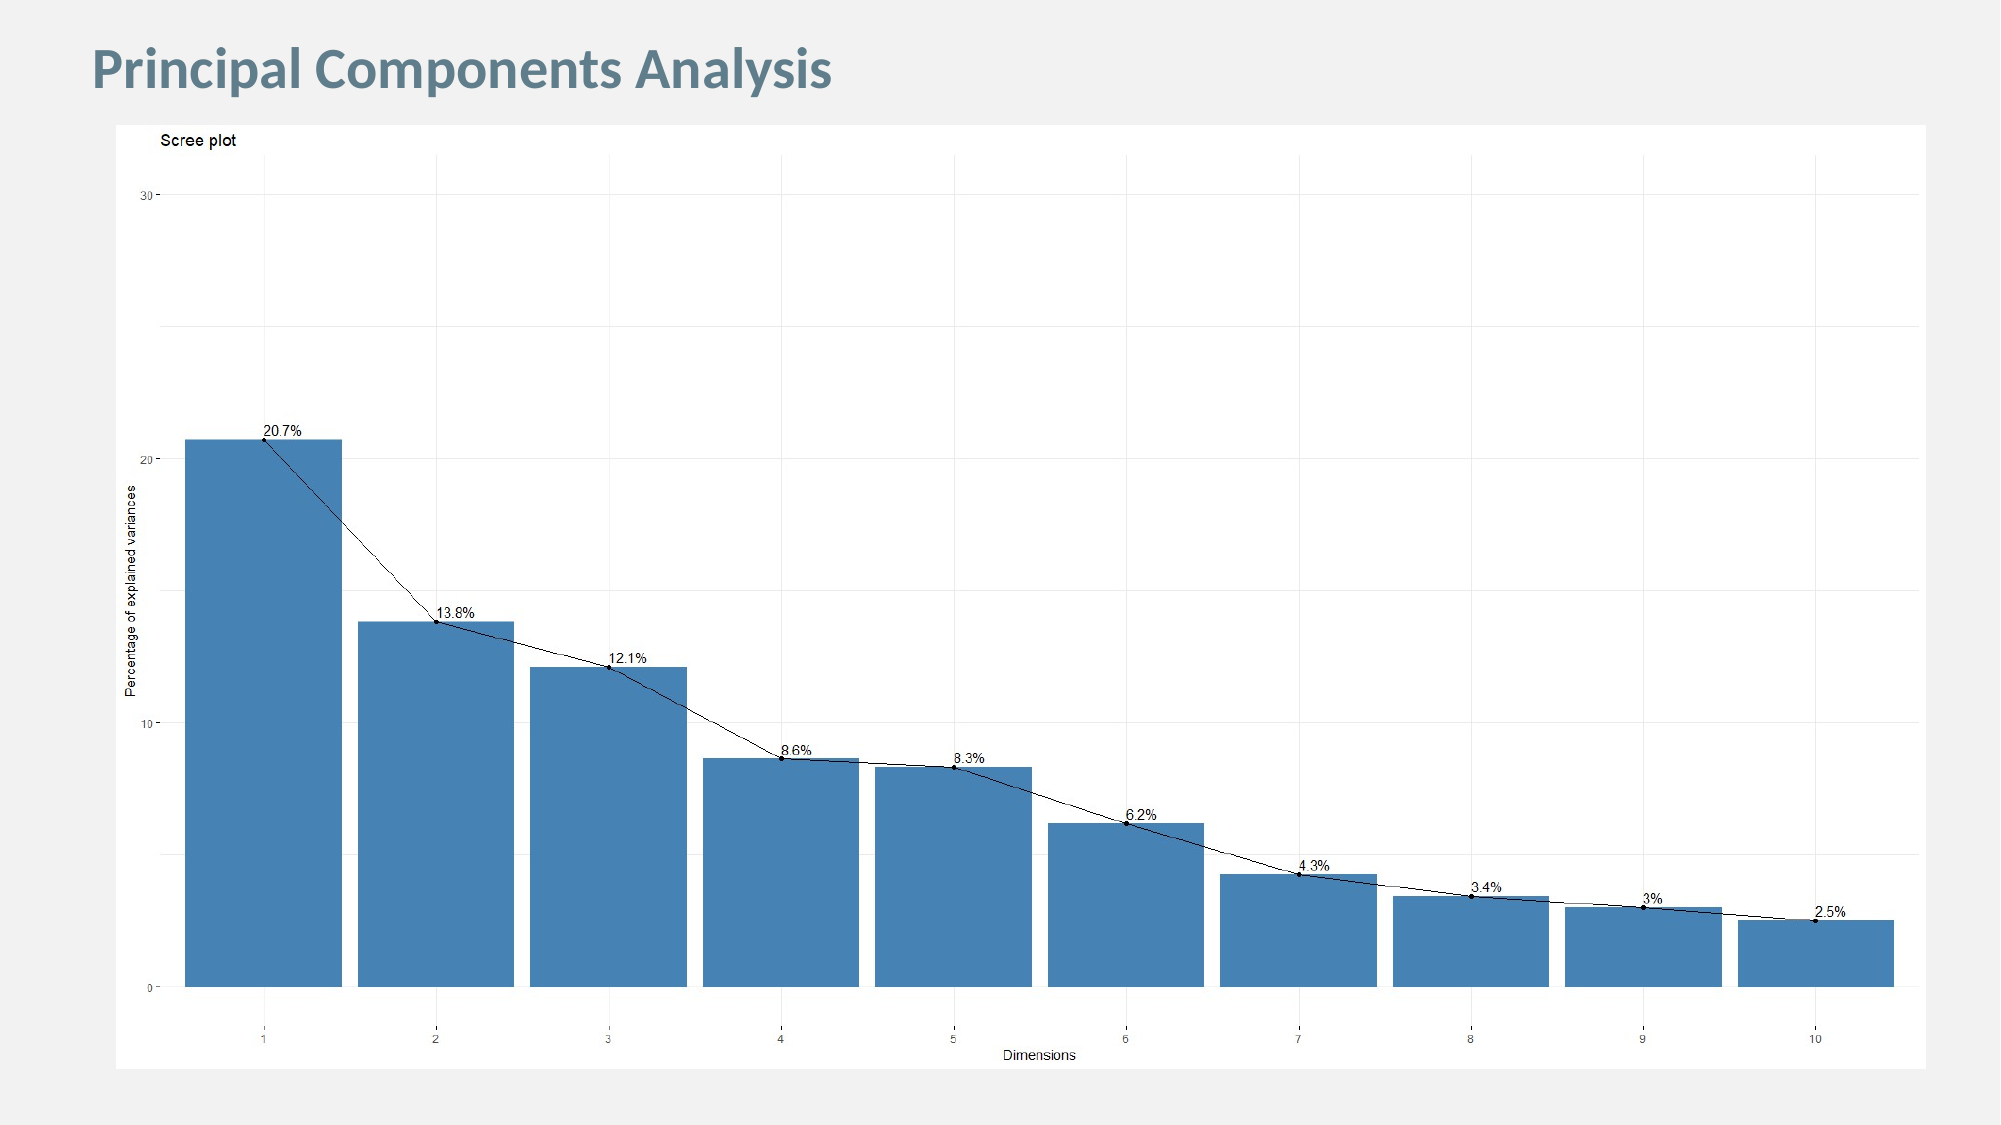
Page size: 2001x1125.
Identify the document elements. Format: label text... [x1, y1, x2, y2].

picture [116, 125, 1926, 1069]
text_box Principal Components Analysis [77, 23, 849, 108]
